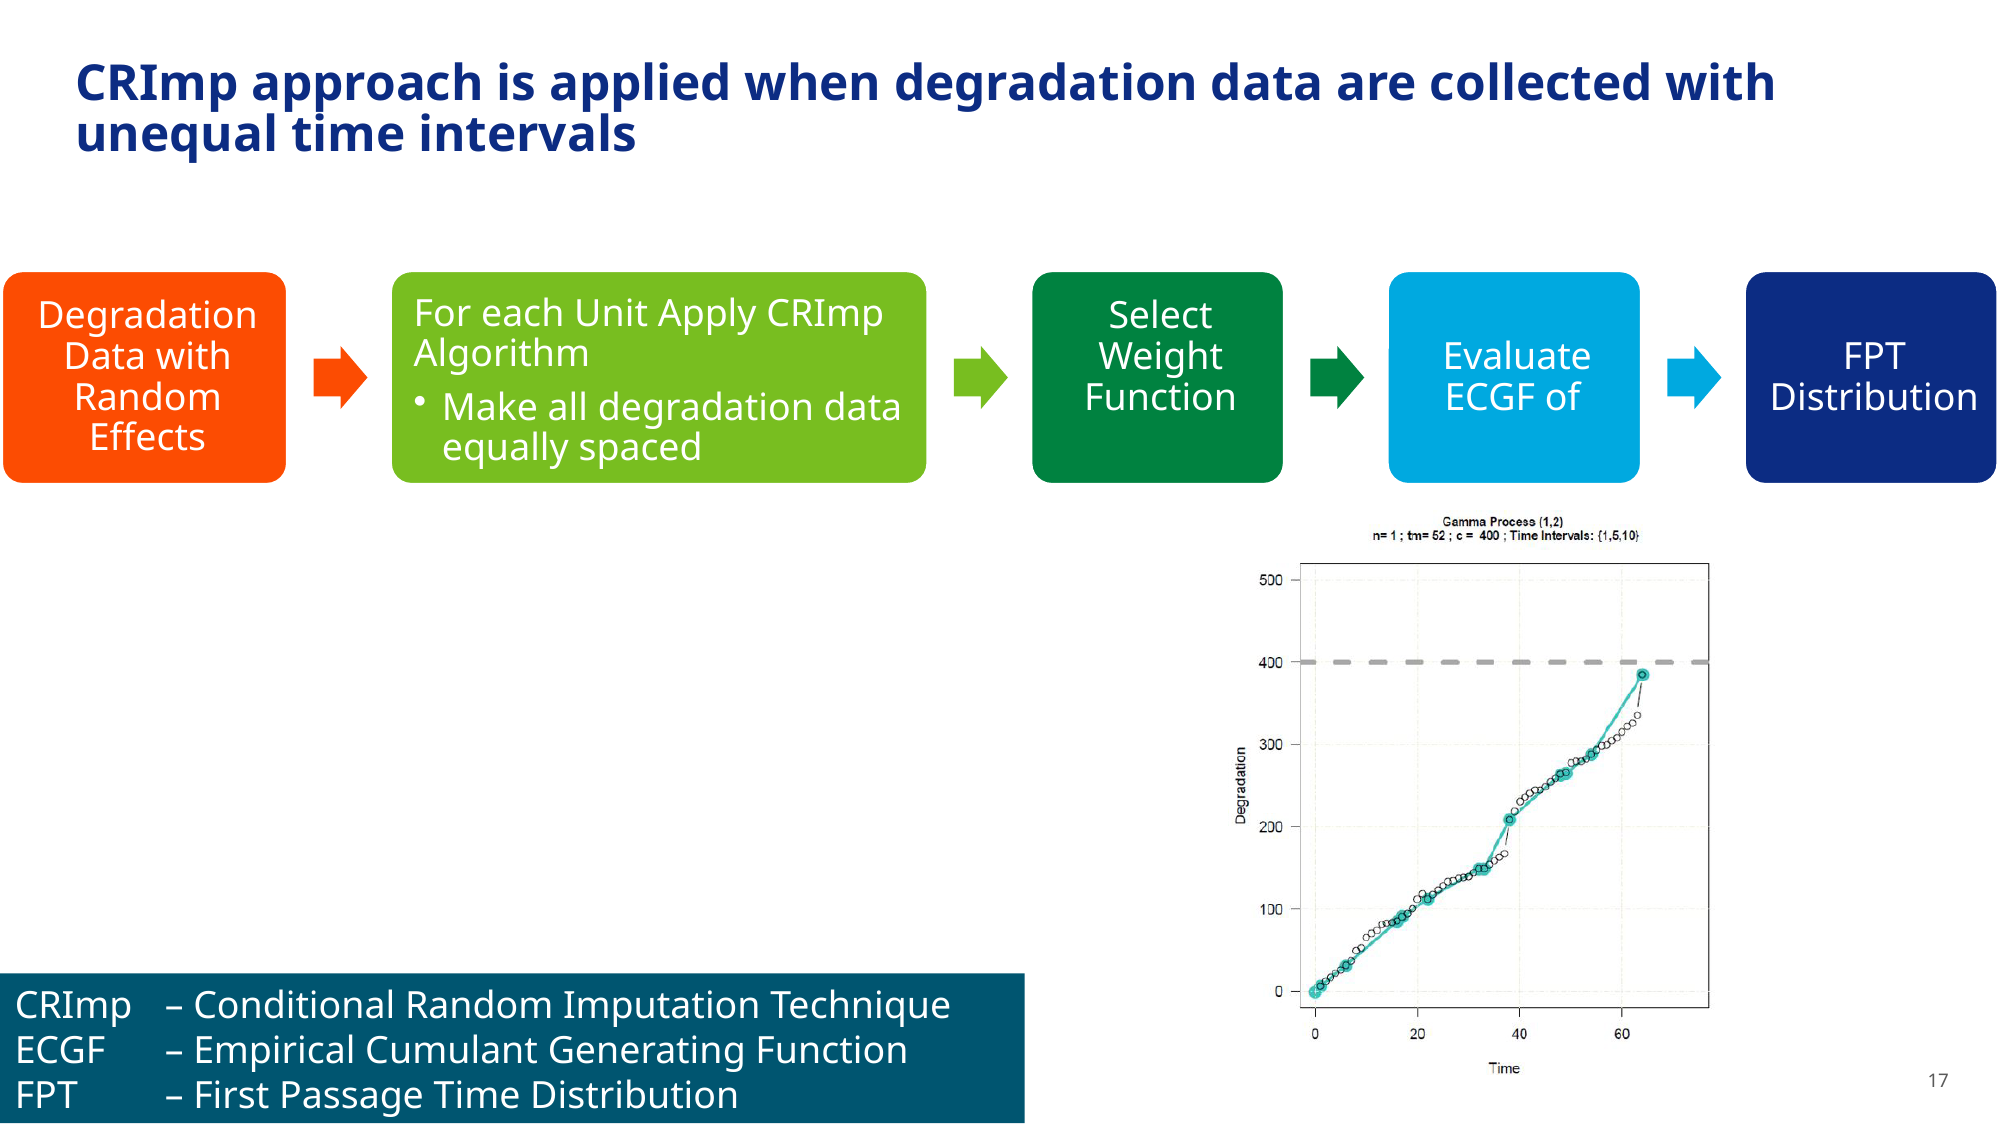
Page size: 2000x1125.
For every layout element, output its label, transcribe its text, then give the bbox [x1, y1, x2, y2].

picture [1160, 491, 1755, 1111]
title CRImp approach is applied when degradation data are collected with unequal time intervals [60, 52, 1945, 170]
text_box CRImp – Conditional Random Imputation Technique ECGF – Empirical Cumulant Generating Function FPT – First Passage Time Distribution [0, 973, 1025, 1124]
slide_number 17 [1912, 1061, 1989, 1103]
